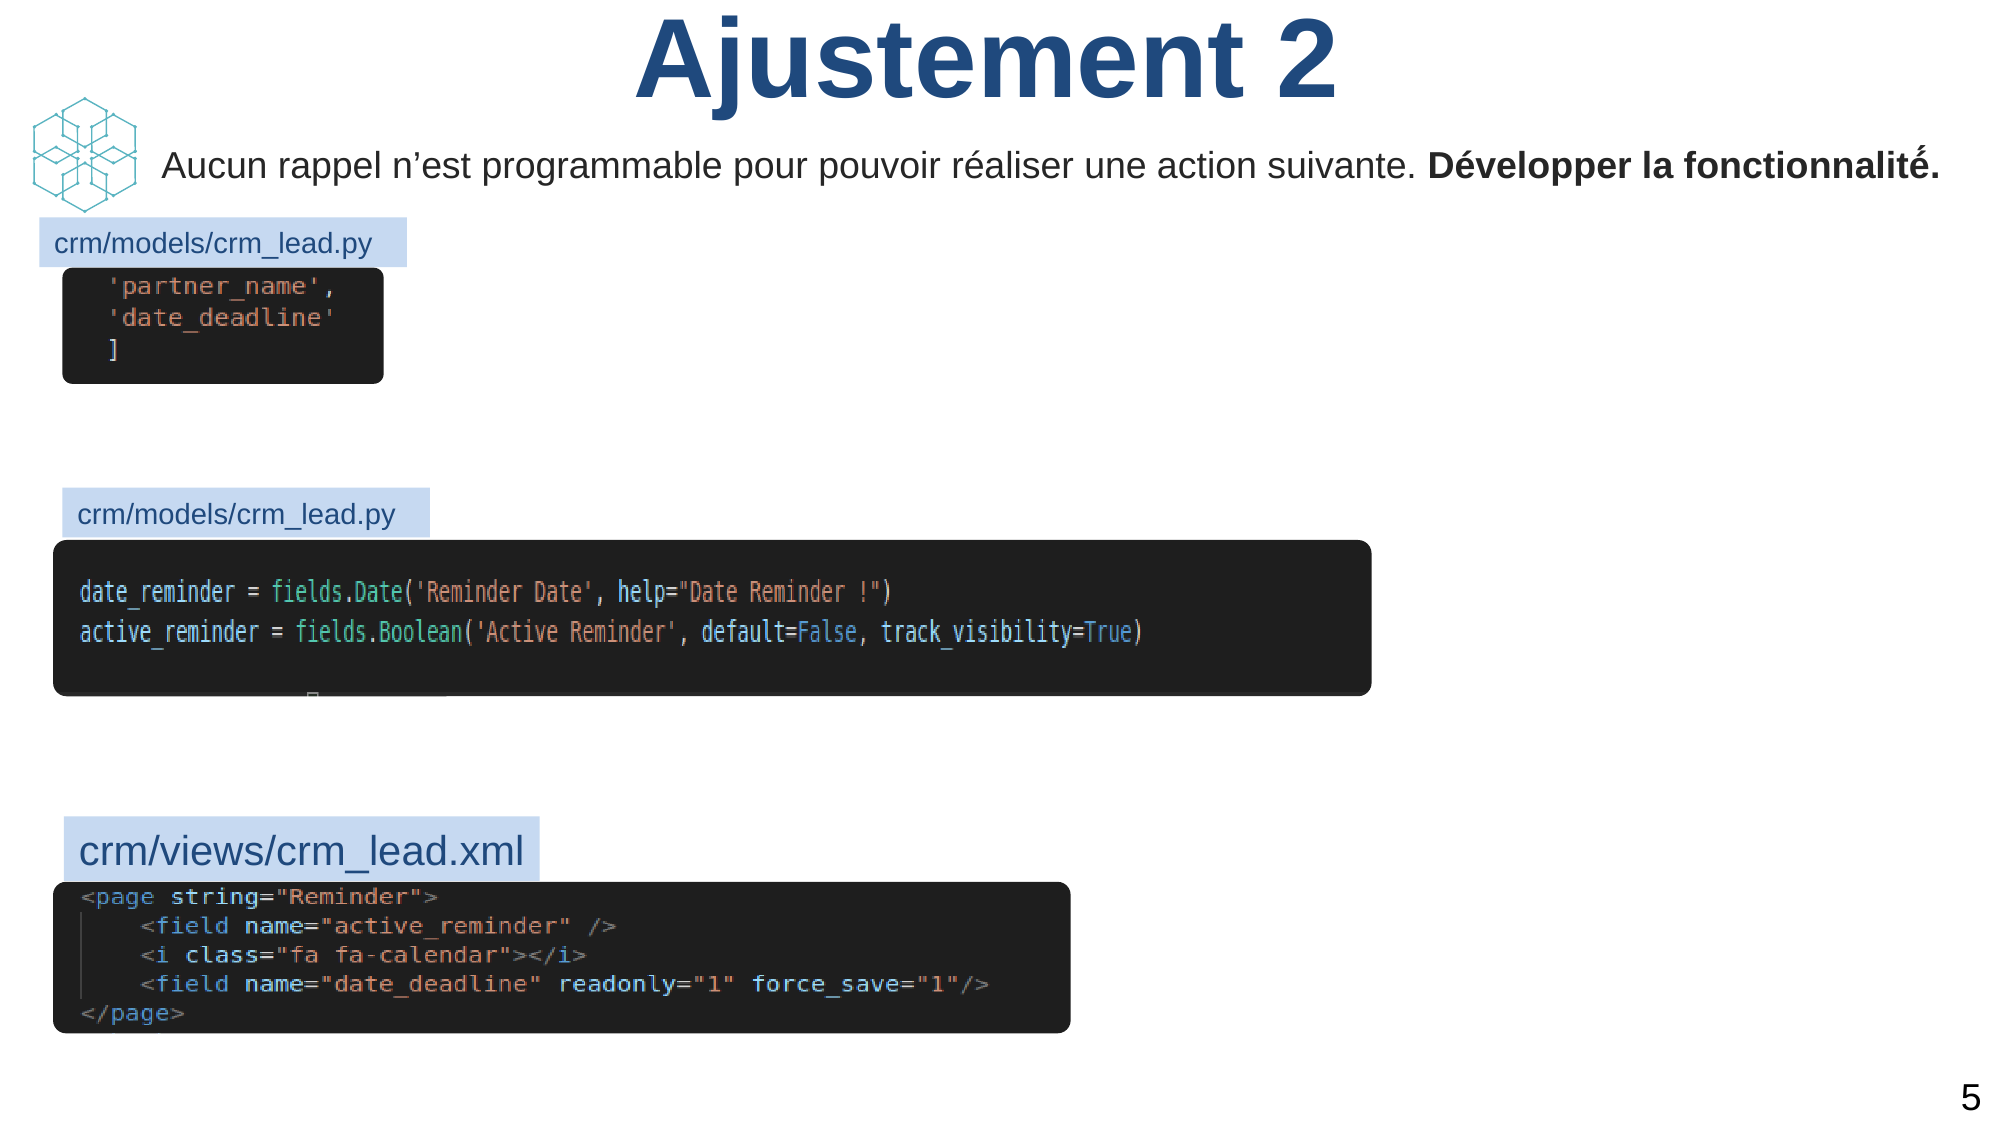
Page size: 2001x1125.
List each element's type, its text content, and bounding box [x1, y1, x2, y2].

text_box crm/models/crm_lead.py [62, 487, 430, 538]
list Ajustement 2 [53, 1, 1952, 121]
text_box crm/views/crm_lead.xml [63, 816, 540, 881]
text_box crm/models/crm_lead.py [39, 217, 407, 268]
text_box Aucun rappel n’est programmable pour pouvoir réaliser une action suivante. Développer la fonctionnalité́. [146, 127, 1979, 268]
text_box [32, 96, 137, 214]
picture [52, 881, 1071, 1034]
picture [53, 539, 1372, 697]
picture [62, 267, 384, 384]
text_box 5 [1946, 1065, 1997, 1125]
